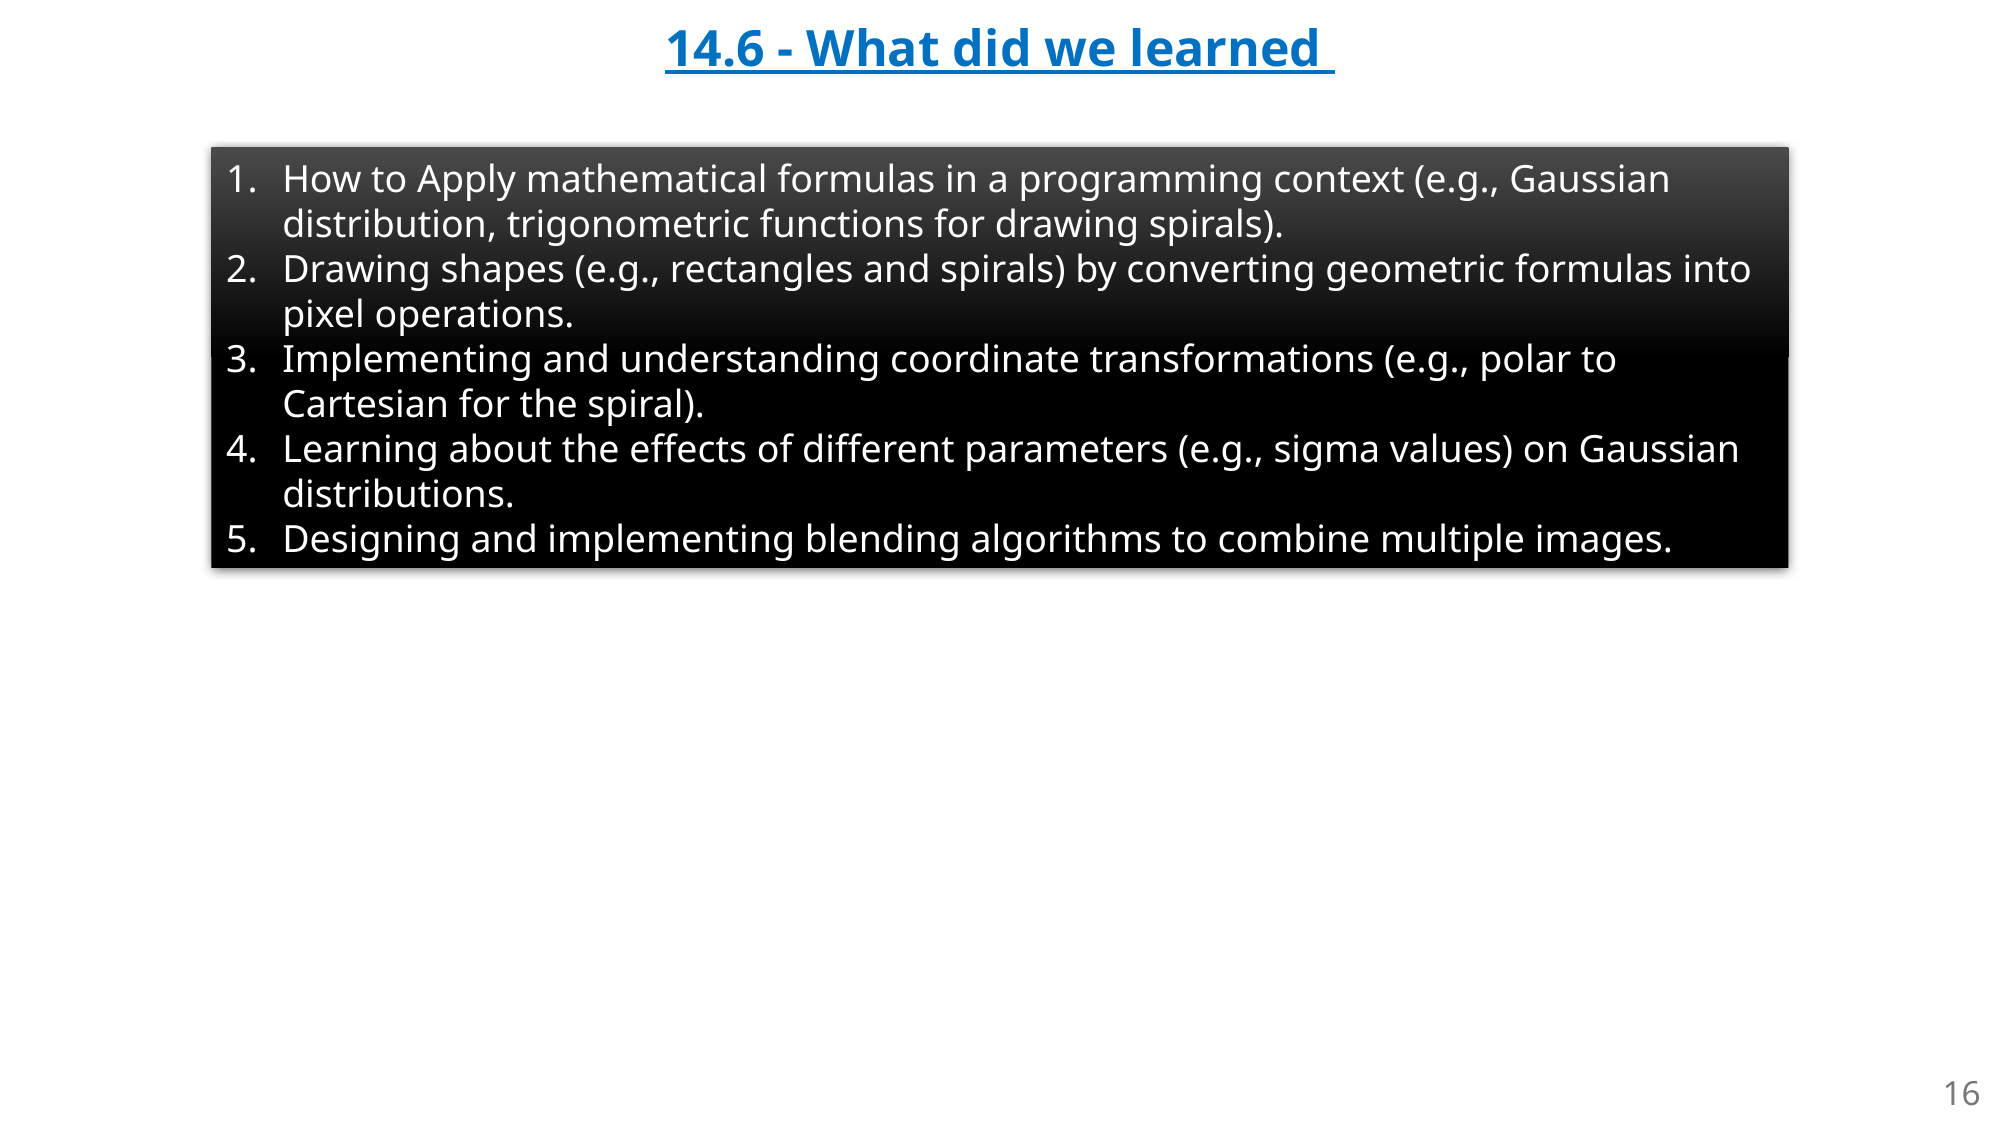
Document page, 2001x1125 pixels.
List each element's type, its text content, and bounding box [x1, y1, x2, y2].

text_box How to Apply mathematical formulas in a programming context (e.g., Gaussian distribution, trigonometric functions for drawing spirals). Drawing shapes (e.g., rectangles and spirals) by converting geometric formulas into pixel operations. Implementing and understanding coordinate transformations (e.g., polar to Cartesian for the spiral). Learning about the effects of different parameters (e.g., sigma values) on Gaussian distributions. Designing and implementing blending algorithms to combine multiple images. [211, 147, 1789, 568]
slide_number 16 [1927, 1065, 2000, 1125]
title 14.6 - What did we learned [632, 0, 1368, 142]
